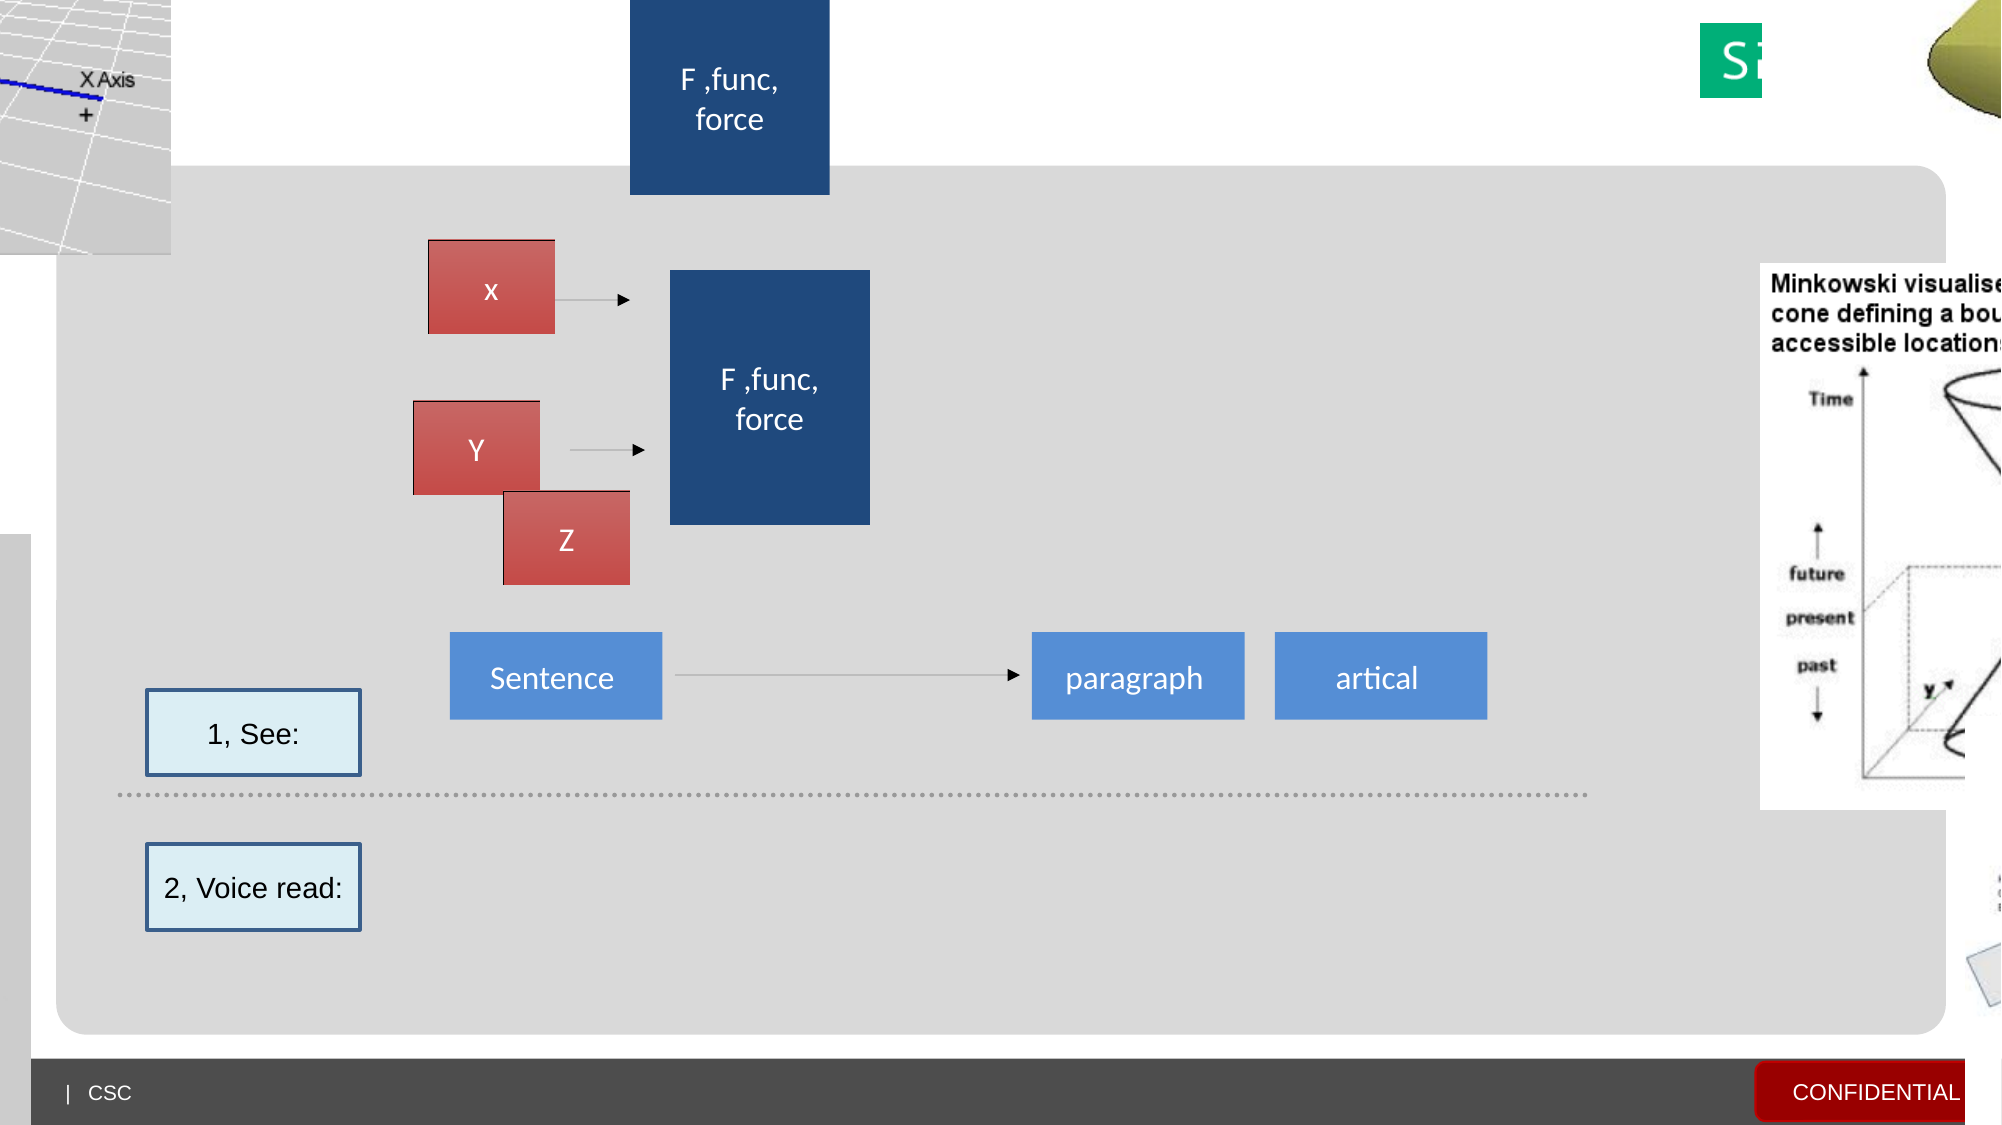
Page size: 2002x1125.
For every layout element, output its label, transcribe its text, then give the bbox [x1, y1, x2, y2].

text_box 2, Voice read: [147, 844, 360, 930]
picture [1759, 262, 2001, 1125]
text_box artical [1274, 632, 1488, 720]
text_box paragraph [1031, 632, 1245, 720]
text_box F ,func, force [670, 270, 870, 525]
text_box [554, 293, 631, 307]
text_box Sentence [449, 632, 663, 720]
picture [0, 534, 31, 1125]
picture [0, 0, 172, 255]
picture [1700, 0, 2001, 135]
text_box x [428, 239, 555, 334]
text_box [674, 668, 1021, 682]
text_box Z [503, 490, 630, 585]
text_box [569, 443, 646, 457]
text_box F ,func, force [630, 0, 830, 195]
text_box 1, See: [147, 689, 360, 776]
text_box Y [413, 400, 540, 495]
